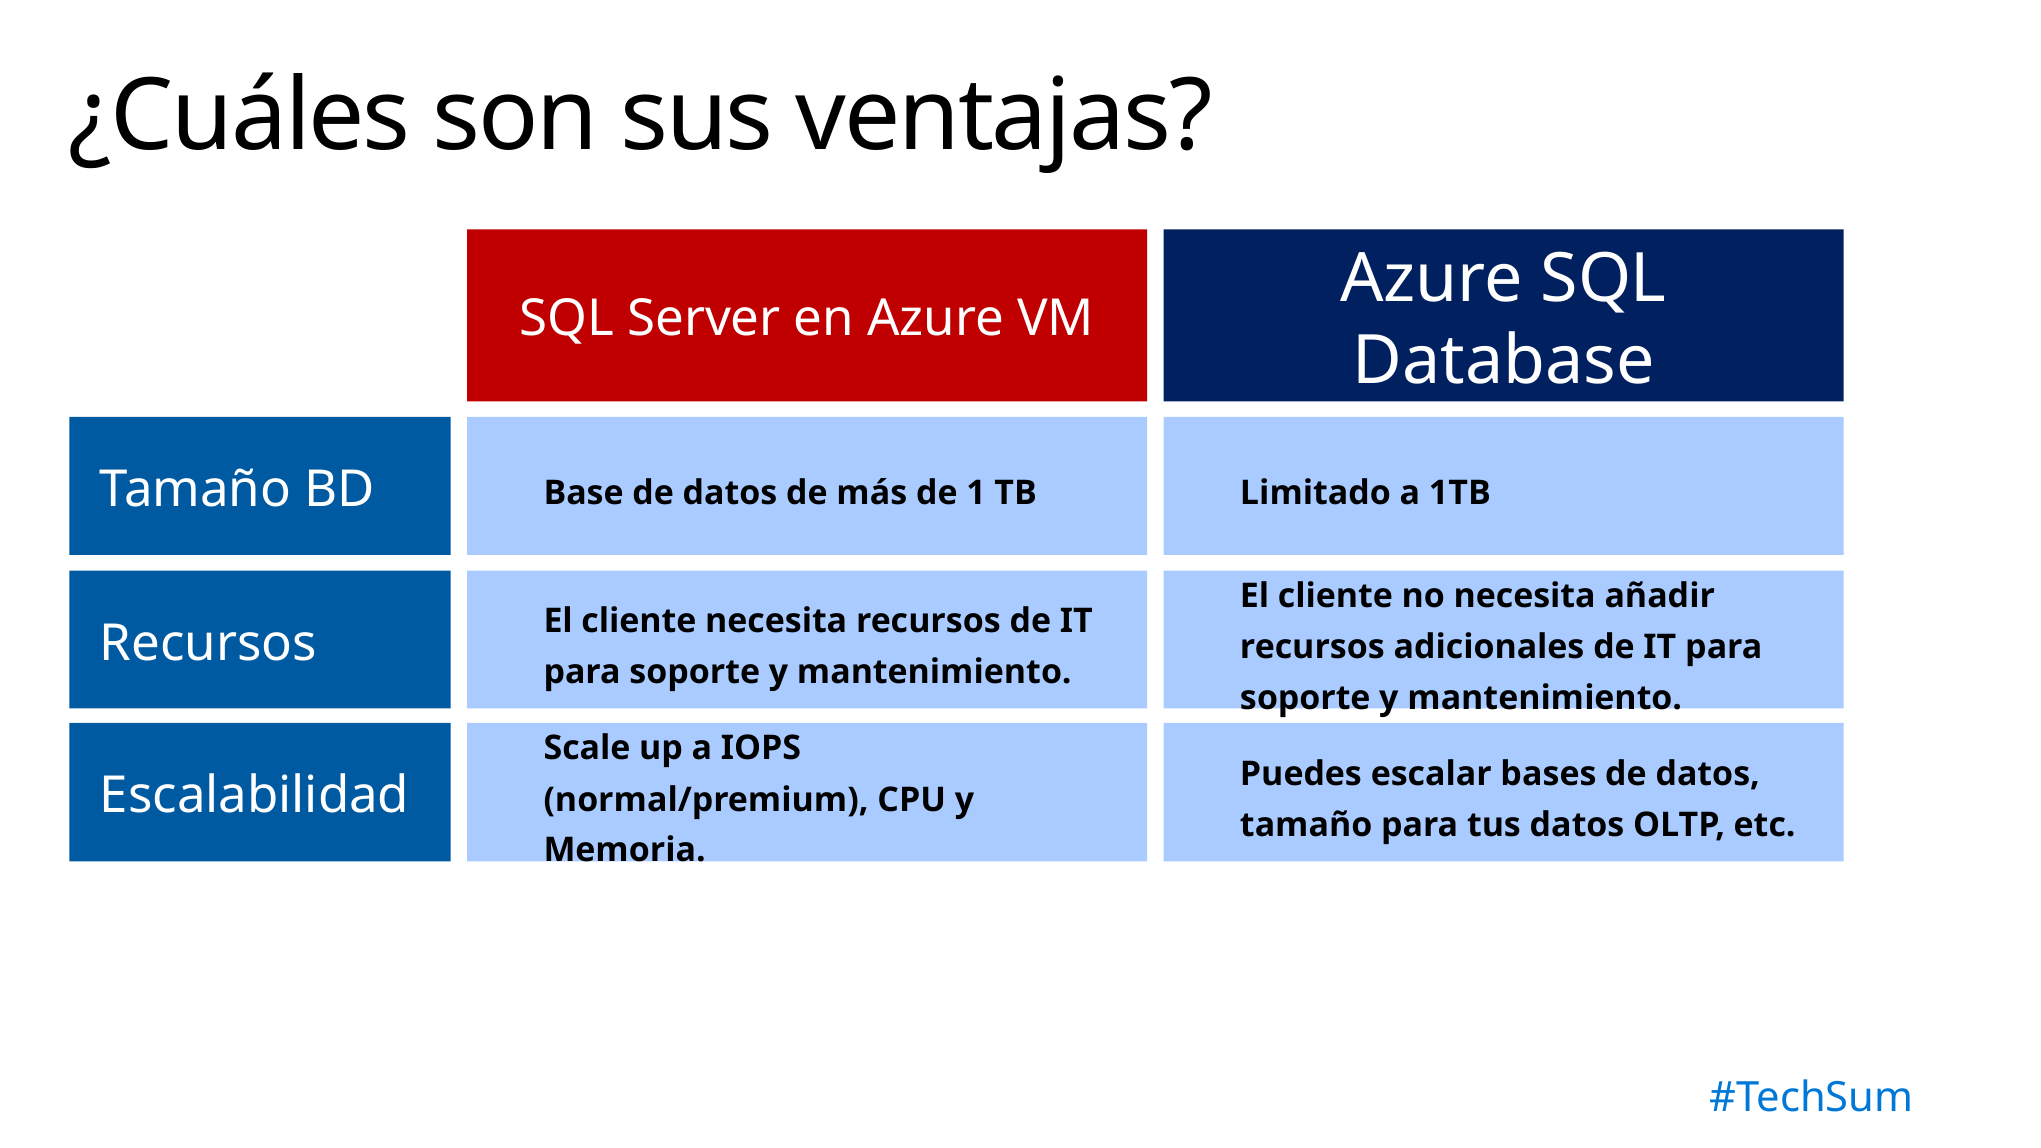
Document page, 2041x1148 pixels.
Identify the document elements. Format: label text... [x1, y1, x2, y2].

text_box El cliente no necesita añadir recursos adicionales de IT para soporte y mantenimiento. [1163, 570, 1844, 709]
text_box Limitado a 1TB [1163, 416, 1844, 556]
text_box Azure SQL Database [1163, 229, 1844, 402]
text_box Tamaño BD [69, 416, 451, 556]
text_box Escalabilidad [69, 722, 451, 862]
text_box Recursos [69, 570, 451, 709]
text_box Puedes escalar bases de datos, tamaño para tus datos OLTP, etc. [1163, 722, 1844, 862]
text_box Base de datos de más de 1 TB [466, 416, 1148, 556]
text_box Scale up a IOPS (normal/premium), CPU y Memoria. [466, 722, 1148, 862]
text_box El cliente necesita recursos de IT para soporte y mantenimiento. [466, 570, 1148, 709]
text_box SQL Server en Azure VM [467, 229, 1148, 402]
title ¿Cuáles son sus ventajas? [45, 48, 1996, 199]
